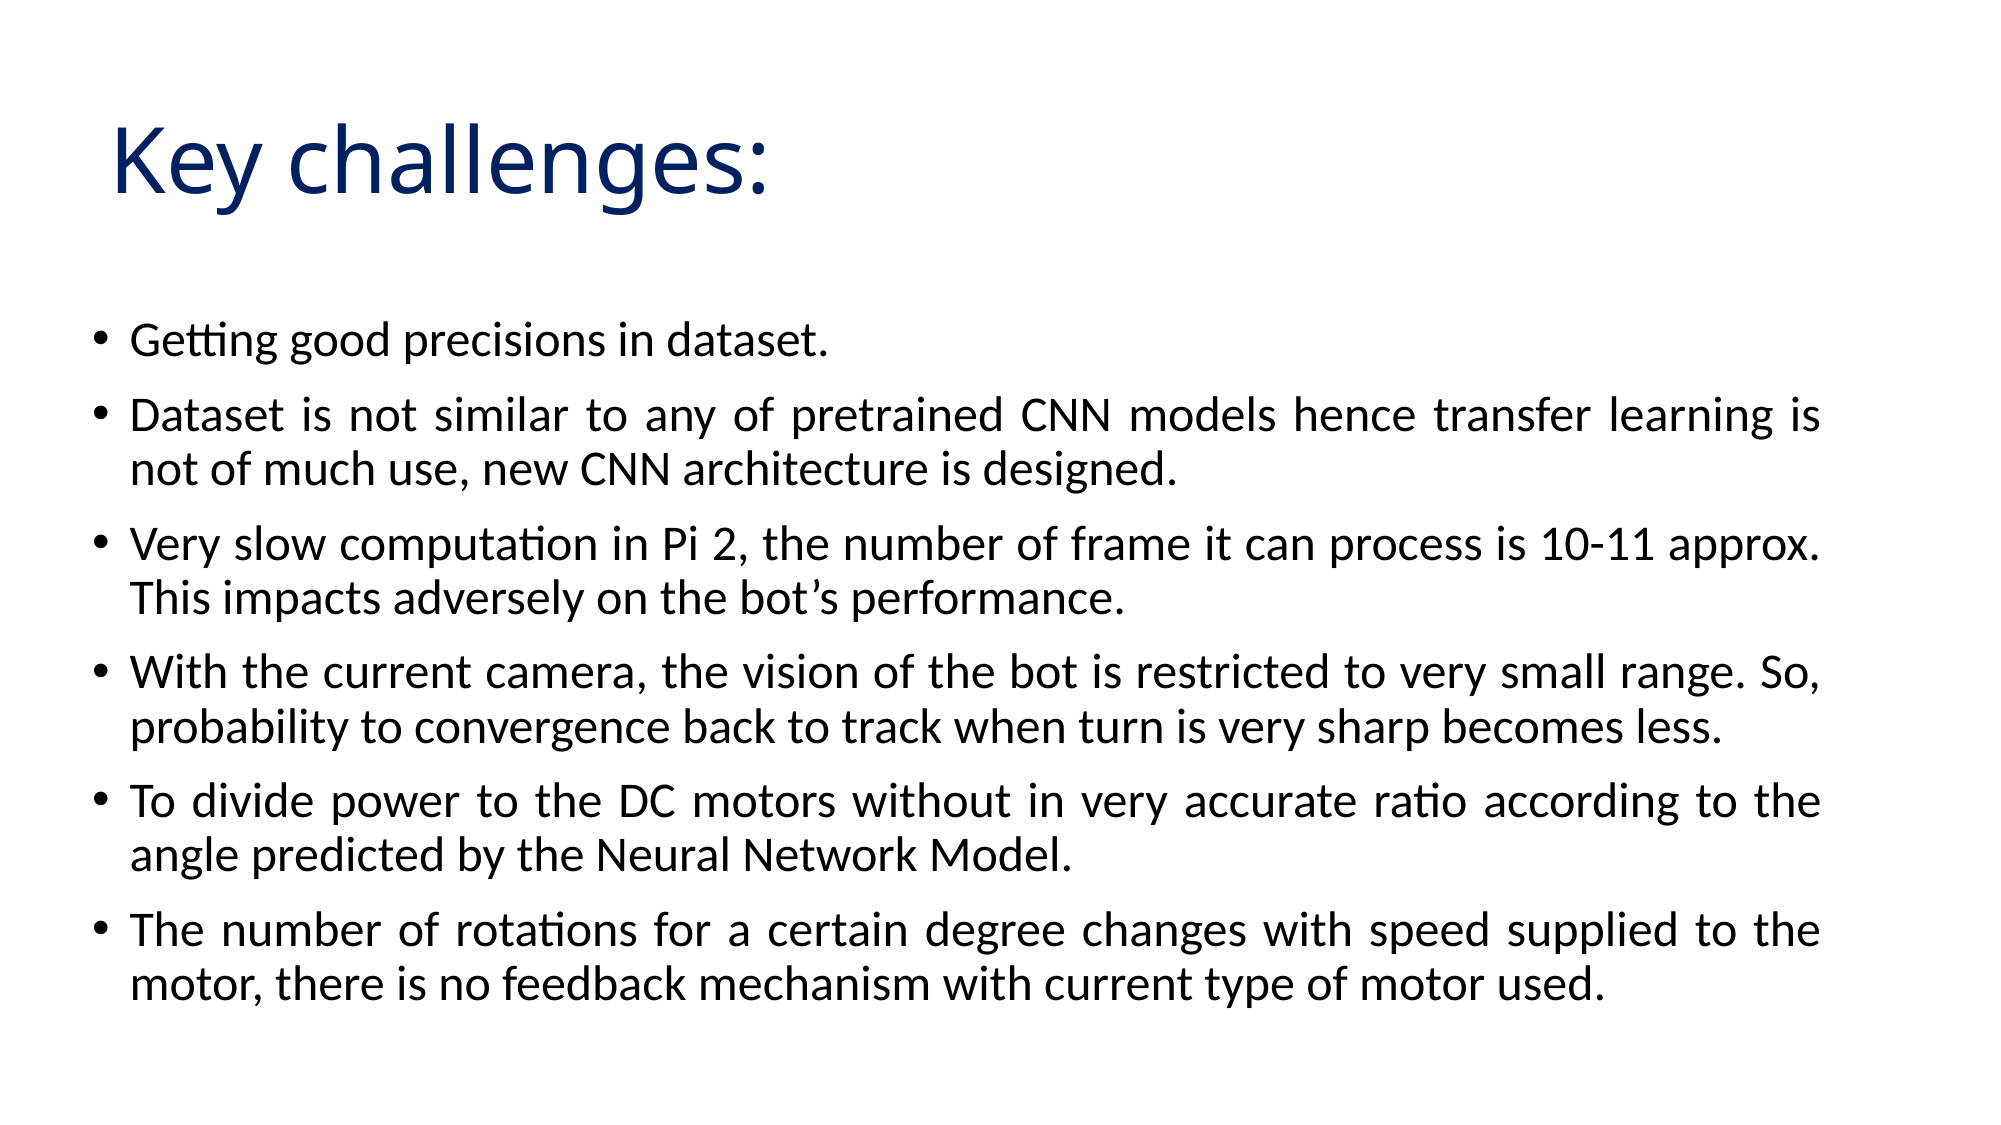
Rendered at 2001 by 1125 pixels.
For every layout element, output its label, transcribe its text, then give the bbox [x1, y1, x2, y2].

list Getting good precisions in dataset. Dataset is not similar to any of pretrained CNN models hence transfer learning is not of much use, new CNN architecture is designed. Very slow computation in Pi 2, the number of frame it can process is 10-11 approx. This impacts adversely on the bot’s performance. With the current camera, the vision of the bot is restricted to very small range. So, probability to convergence back to track when turn is very sharp becomes less. To divide power to the DC motors without in very accurate ratio according to the angle predicted by the Neural Network Model. The number of rotations for a certain degree changes with speed supplied to the motor, there is no feedback mechanism with current type of motor used. [77, 225, 1838, 1030]
title Key challenges: [94, 54, 1820, 225]
